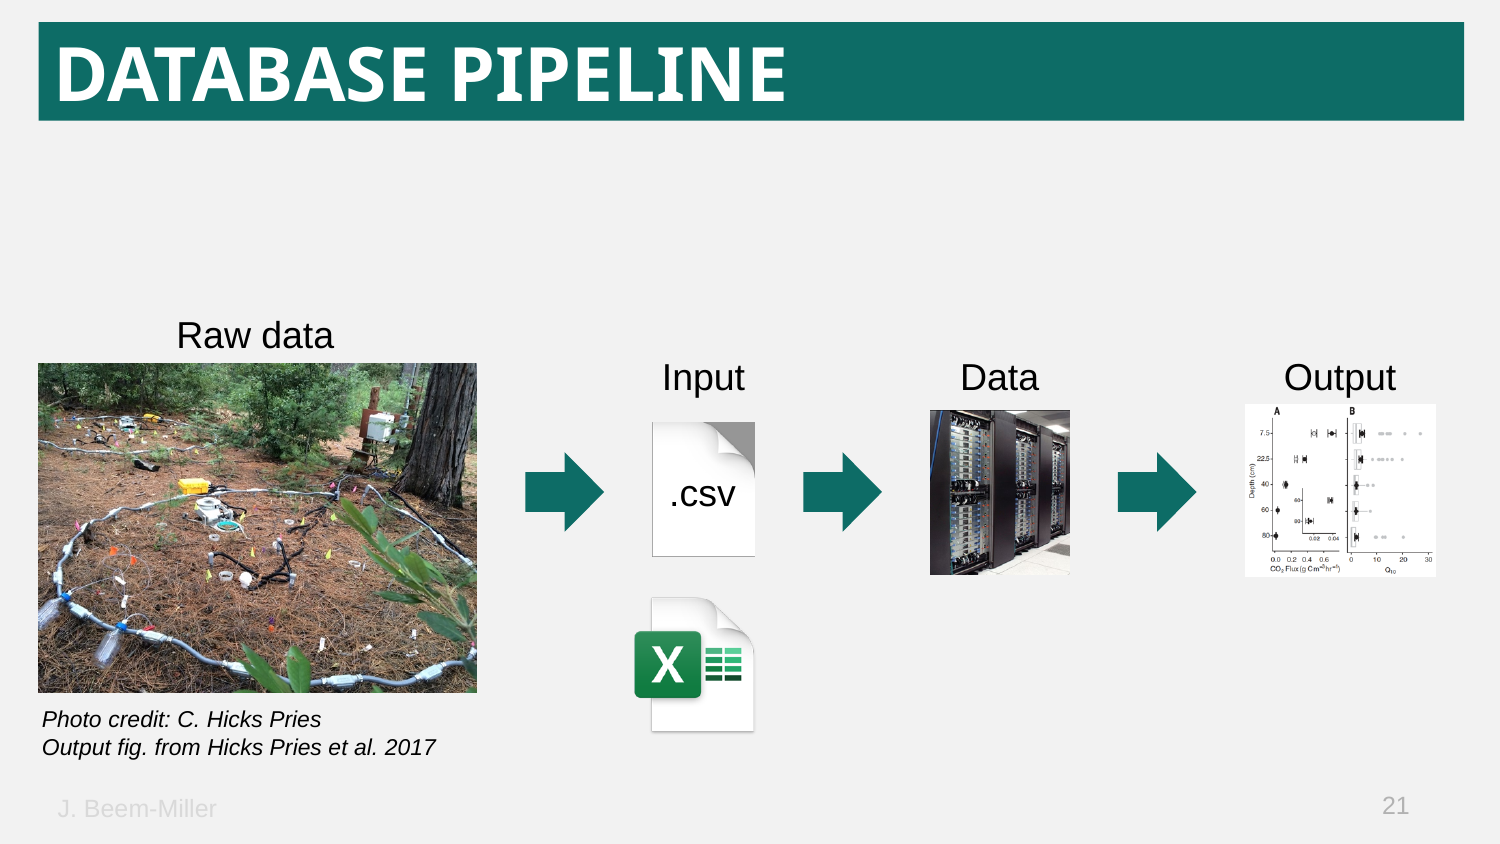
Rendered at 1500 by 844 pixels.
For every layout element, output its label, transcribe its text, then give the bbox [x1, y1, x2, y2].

text_box J. Beem-Miller [42, 785, 233, 830]
slide_number 21 [1074, 782, 1425, 827]
text_box Photo credit: C. Hicks Pries Output fig. from Hicks Pries et al. 2017 [27, 697, 489, 768]
text_box DATABASE PIPELINE [38, 22, 1465, 121]
text_box Output [1269, 345, 1412, 403]
picture [630, 595, 775, 740]
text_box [652, 422, 755, 557]
text_box Data [945, 345, 1055, 405]
text_box [1115, 450, 1199, 534]
picture [1244, 404, 1437, 577]
picture [38, 363, 478, 693]
text_box [523, 450, 607, 534]
text_box Input [647, 345, 761, 405]
text_box Raw data [161, 303, 354, 362]
picture [930, 410, 1070, 575]
text_box [801, 450, 885, 534]
